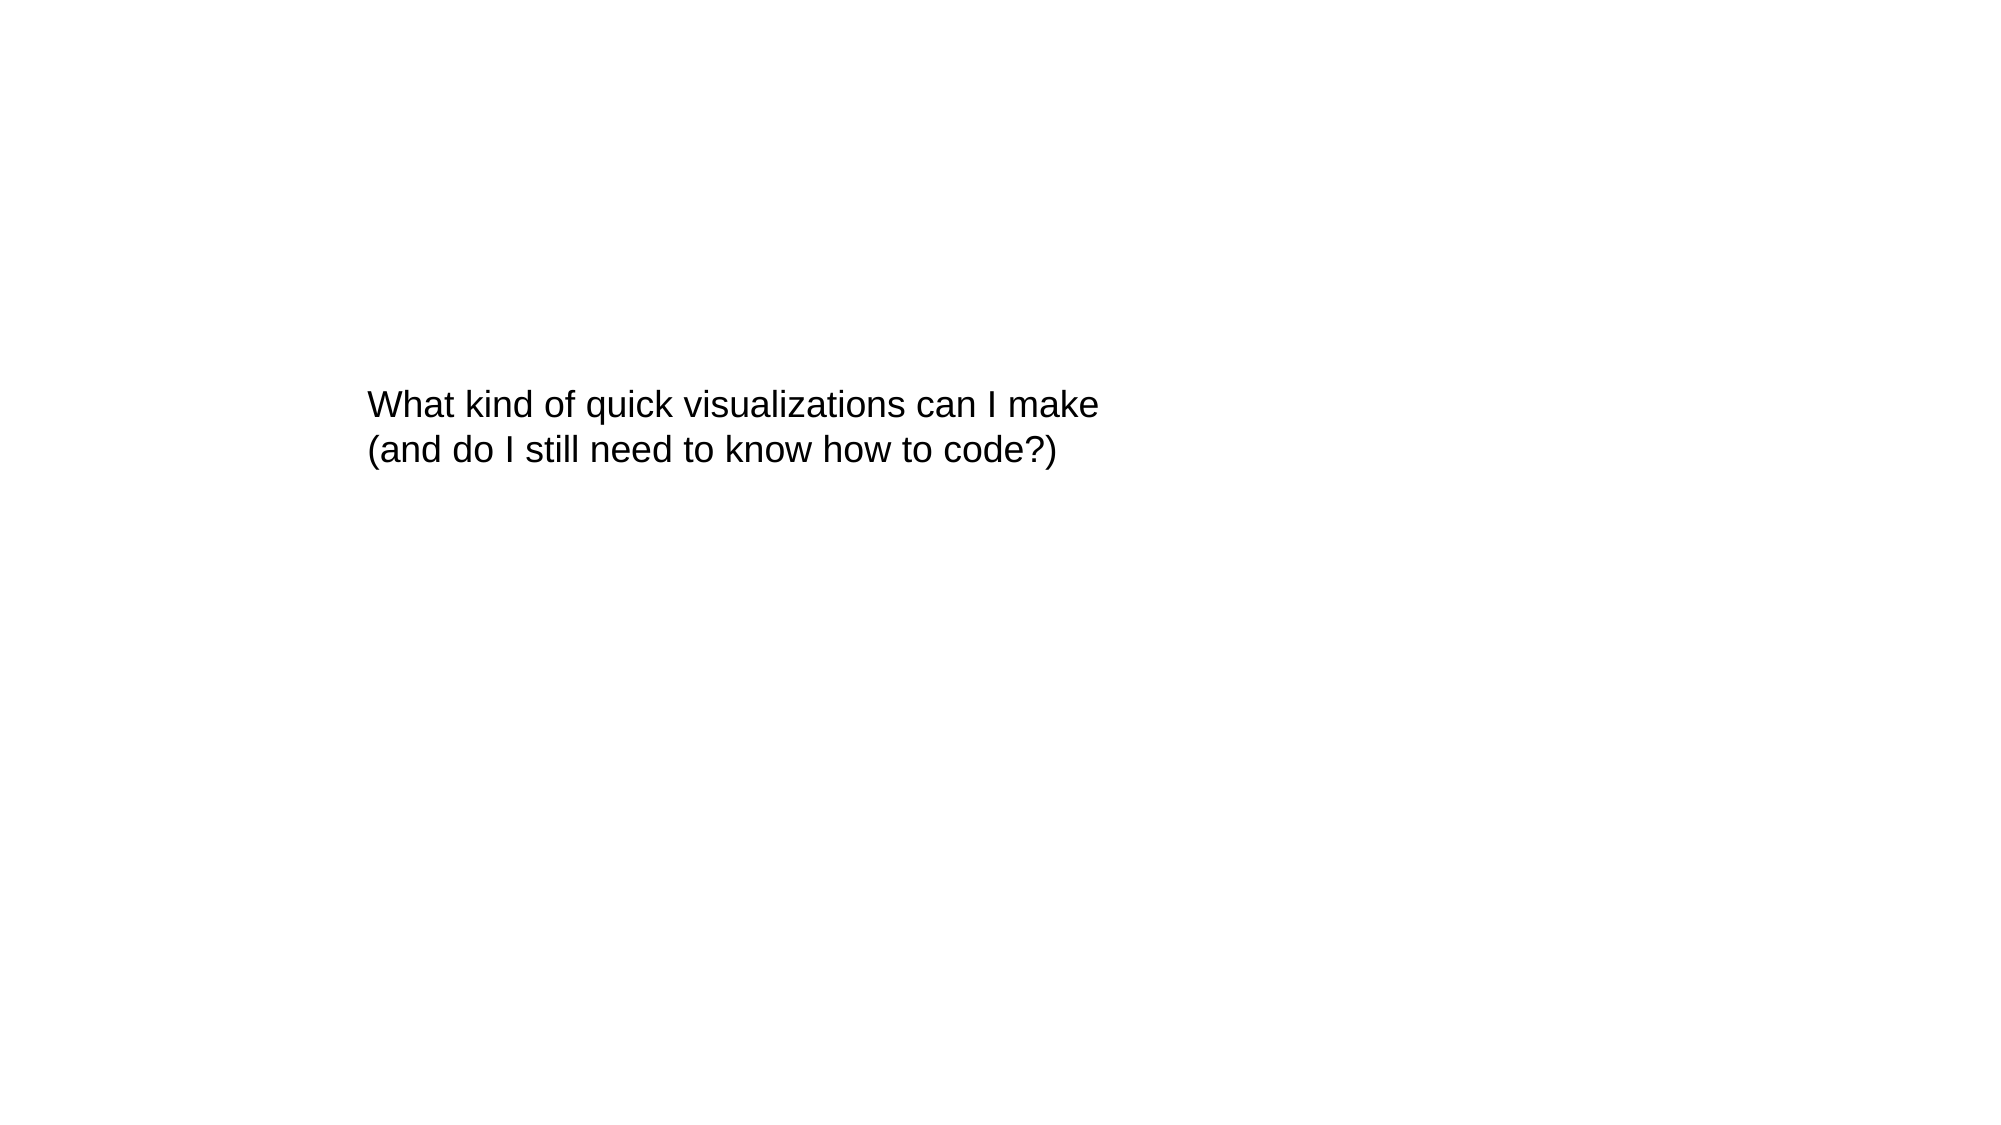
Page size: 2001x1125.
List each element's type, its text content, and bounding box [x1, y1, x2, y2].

text_box What kind of quick visualizations can I make (and do I still need to know how to code?) [352, 372, 1250, 478]
